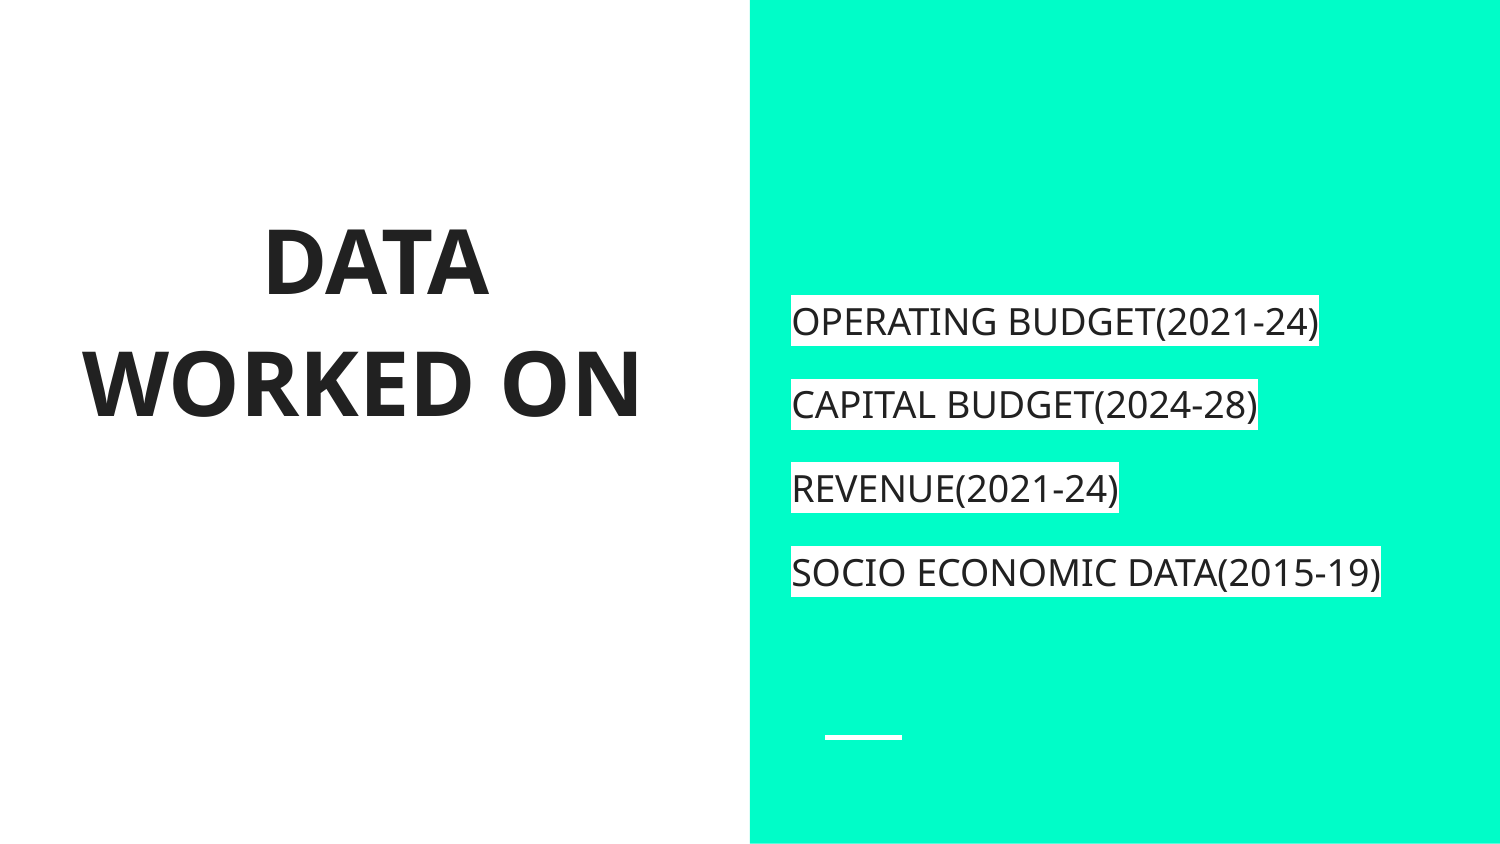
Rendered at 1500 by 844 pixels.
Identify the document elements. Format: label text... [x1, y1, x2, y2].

list OPERATING BUDGET(2021-24) CAPITAL BUDGET(2024-28) REVENUE(2021-24) SOCIO ECONOMIC DATA(2015-19) [776, 118, 1440, 766]
title DATA WORKED ON [43, 177, 708, 458]
